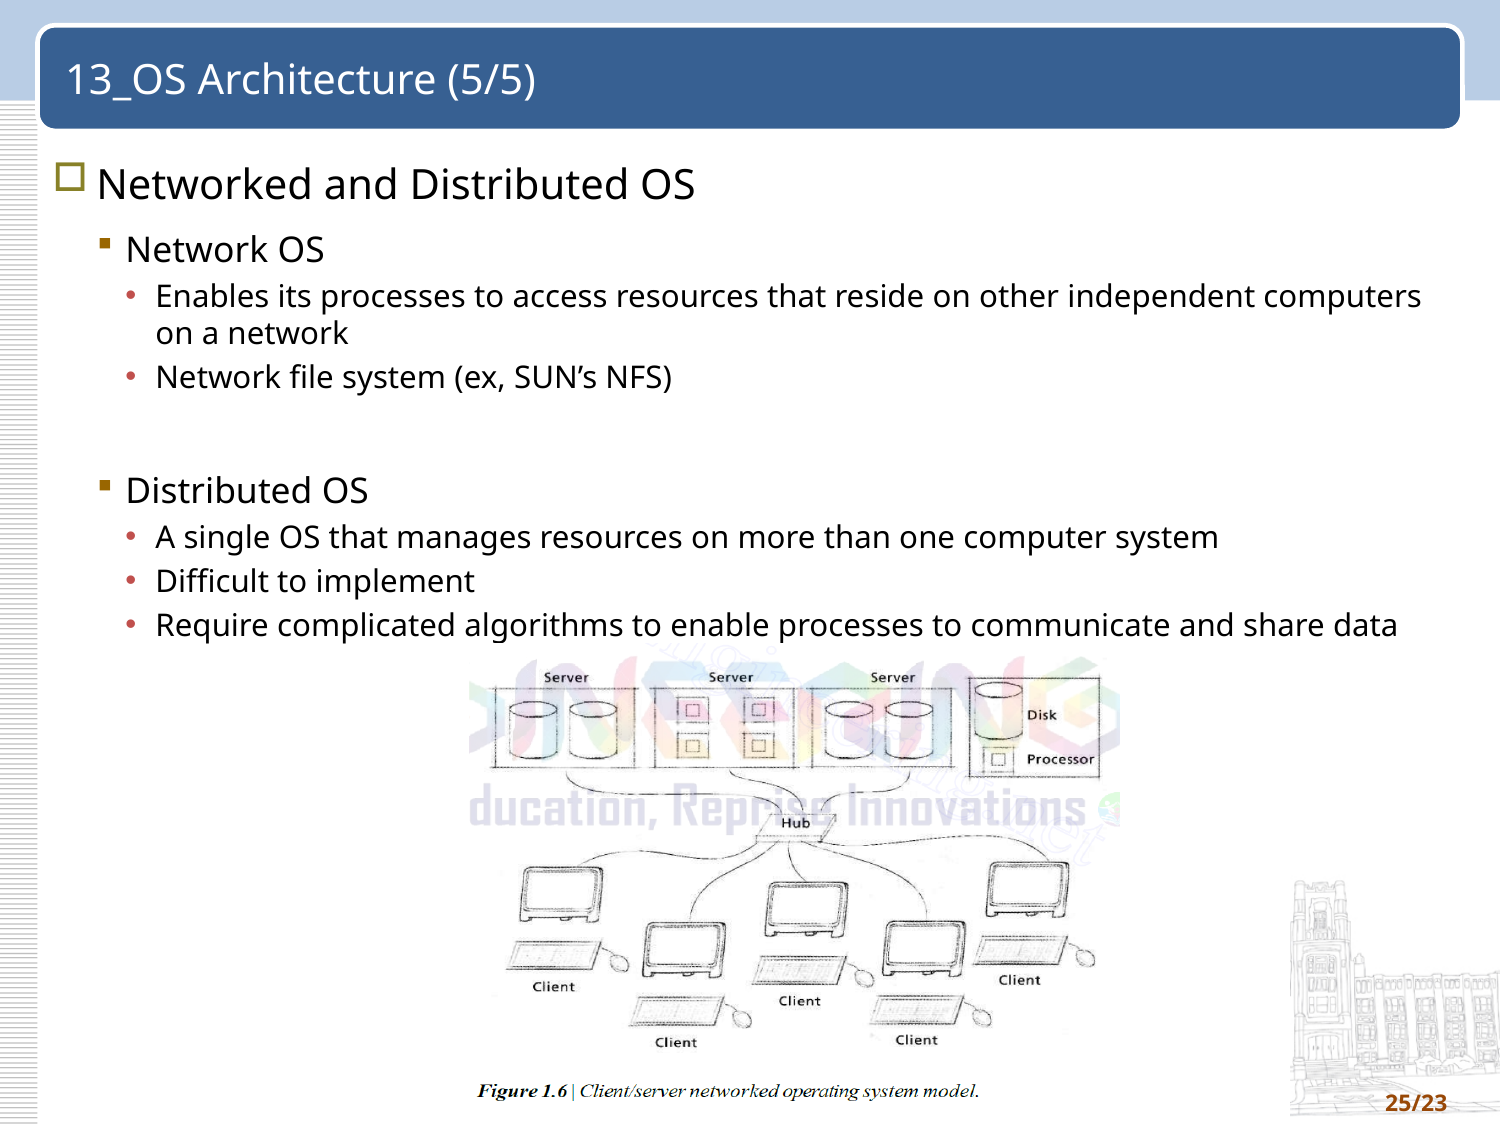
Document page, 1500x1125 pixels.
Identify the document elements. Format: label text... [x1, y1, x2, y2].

picture [469, 643, 1120, 1110]
list Networked and Distributed OS Network OS Enables its processes to access resources that reside on other independent computers on a network Network file system (ex, SUN’s NFS) Distributed OS A single OS that manages resources on more than one computer system Difficult to implement Require complicated algorithms to enable processes to communicate and share data [37, 149, 1463, 1088]
picture [1290, 874, 1500, 1125]
picture [0, 101, 38, 1125]
title 13_OS Architecture (5/5) [50, 27, 1438, 128]
